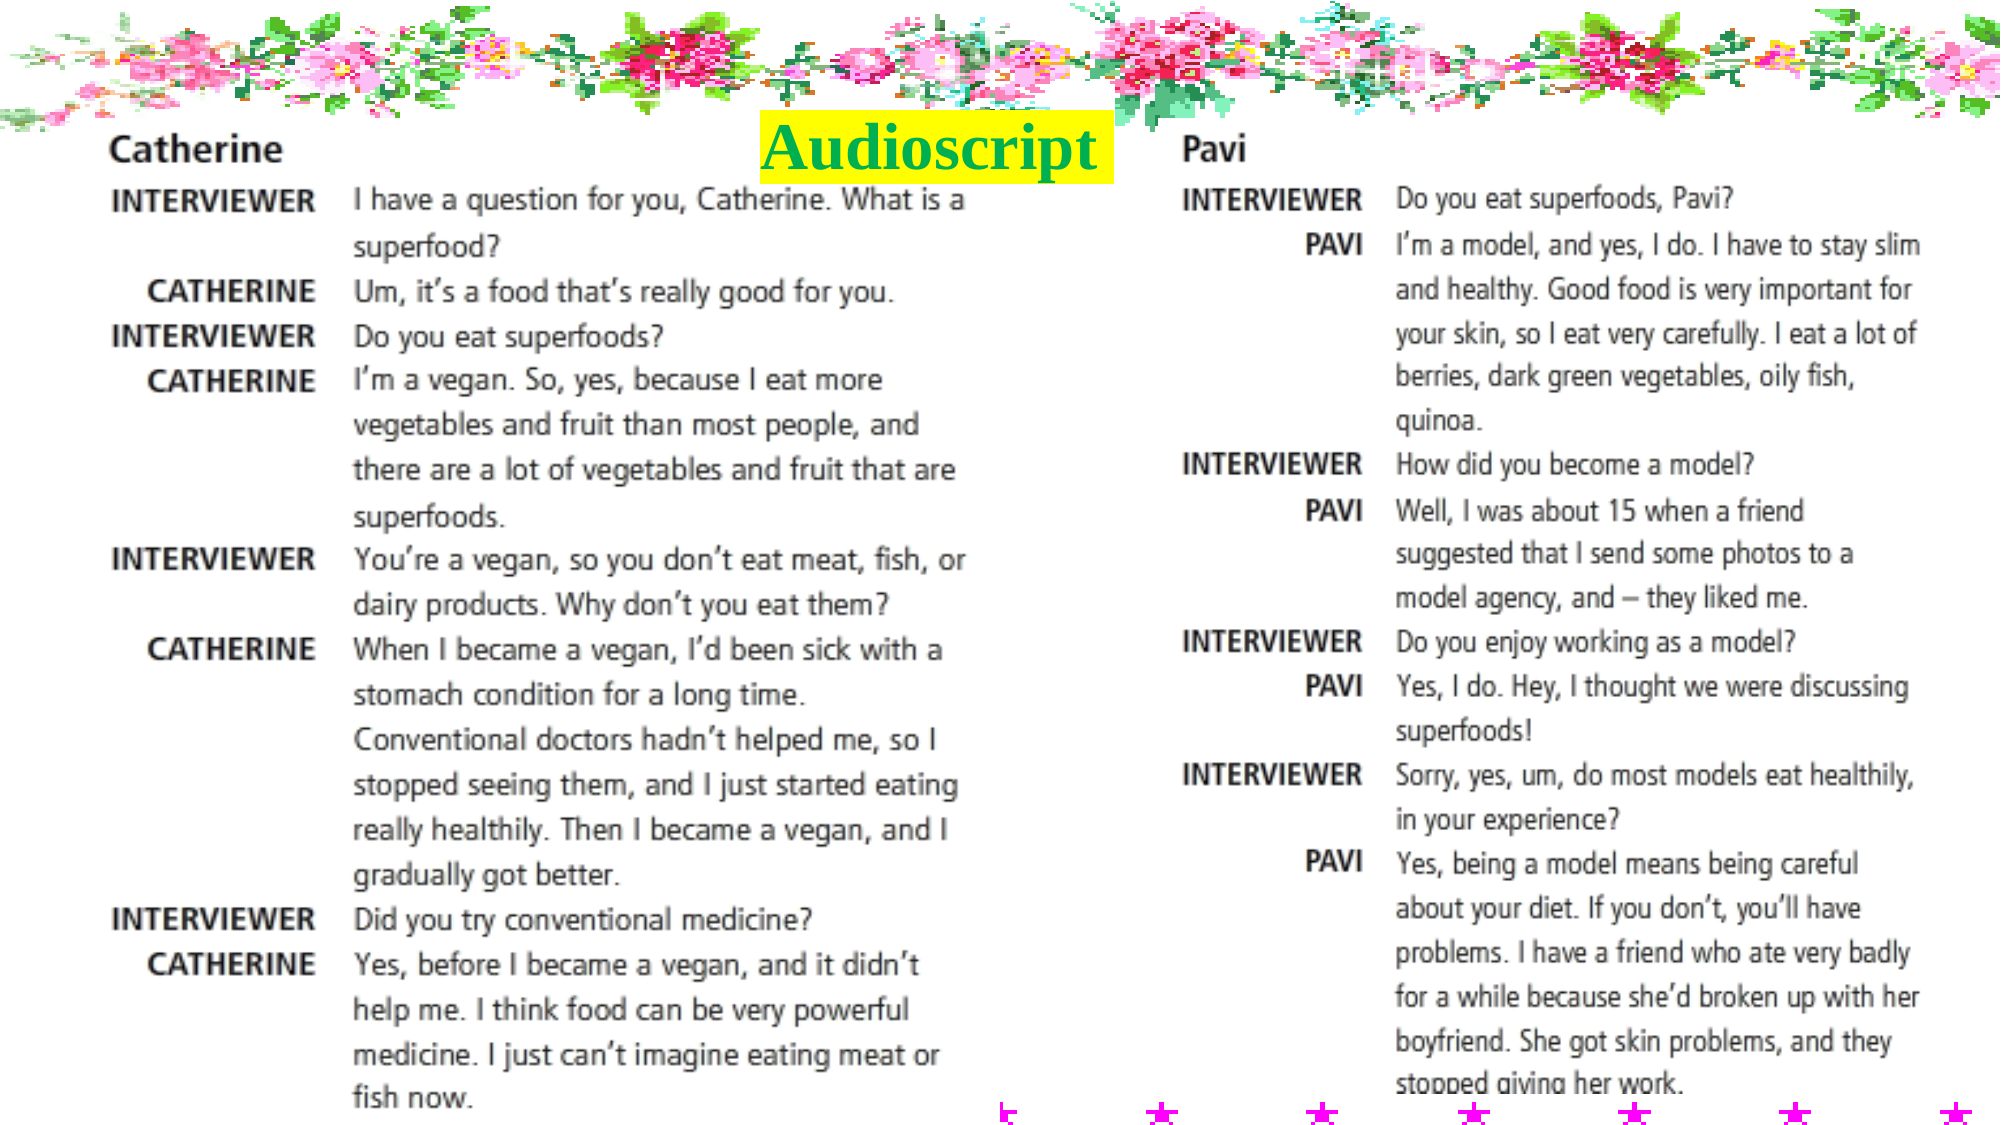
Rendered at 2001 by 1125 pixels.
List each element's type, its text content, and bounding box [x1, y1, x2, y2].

picture [0, 1, 2000, 1125]
text_box Audioscript [736, 95, 1139, 190]
